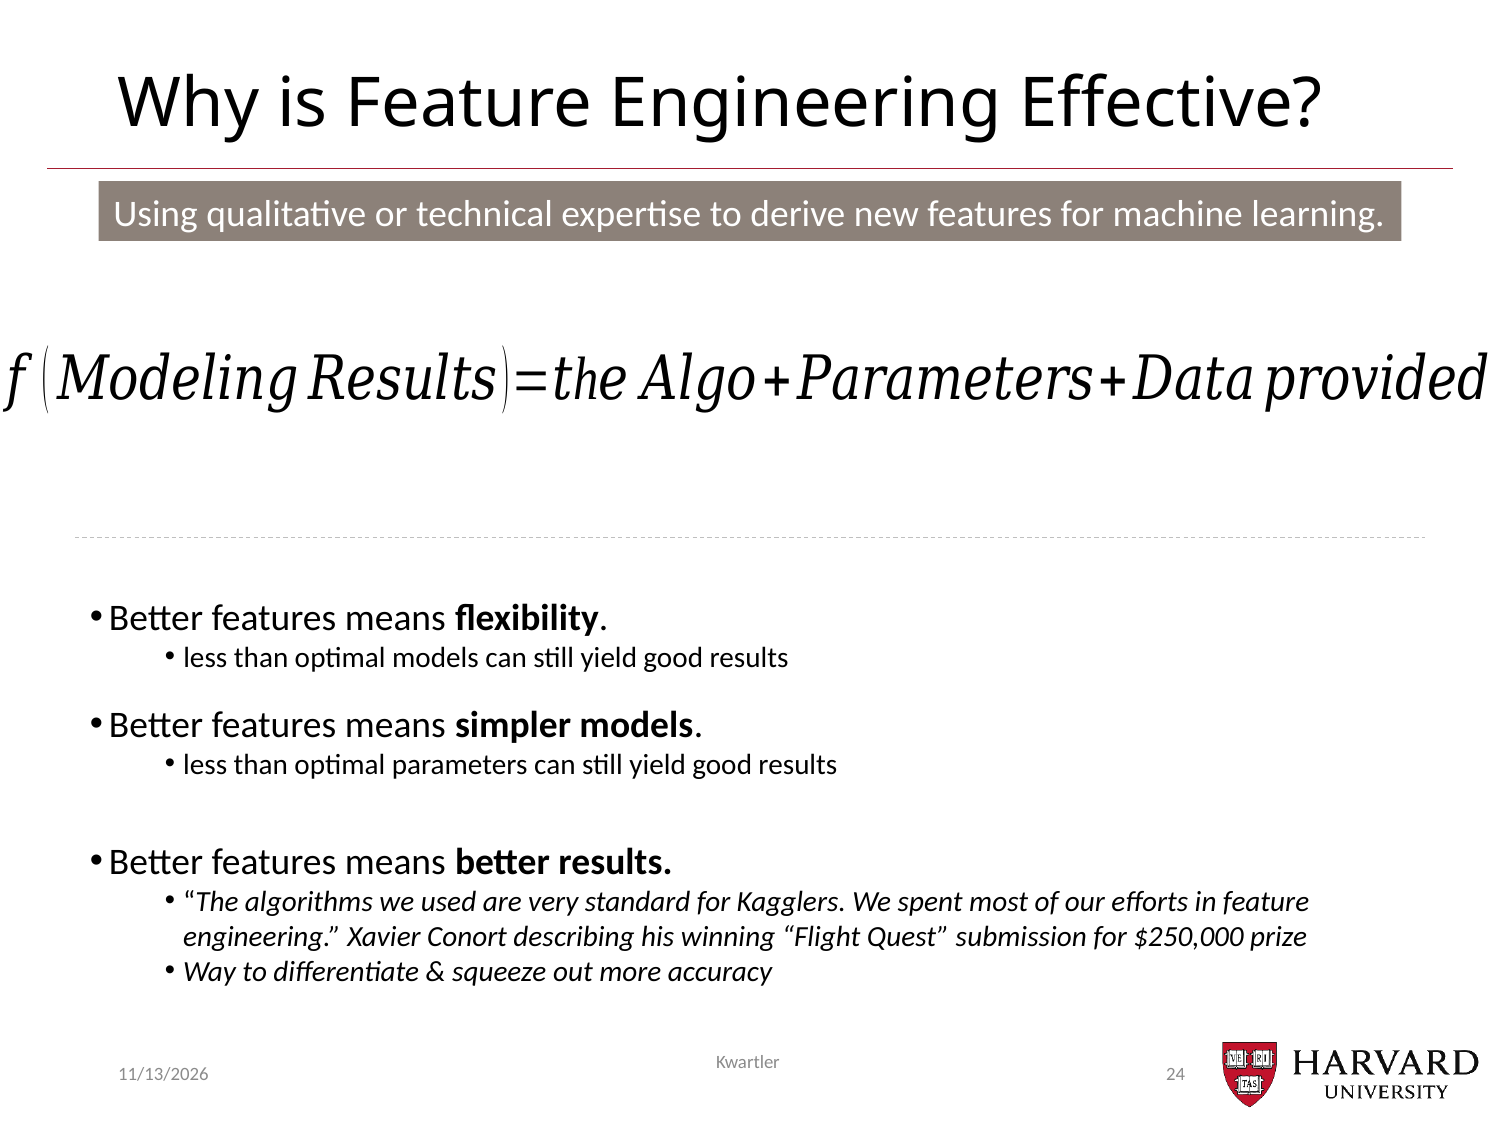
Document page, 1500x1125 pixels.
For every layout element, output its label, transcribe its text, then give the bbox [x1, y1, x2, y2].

picture [1200, 1024, 1500, 1125]
text_box Kwartler [496, 1042, 1004, 1103]
slide_number 24 [1059, 1042, 1200, 1103]
title Why is Feature Engineering Effective? [103, 59, 1397, 157]
text_box Using qualitative or technical expertise to derive new features for machine learning. [98, 181, 1402, 241]
text_box Better features means flexibility. less than optimal models can still yield good results [75, 585, 1430, 681]
text_box Better features means better results. “The algorithms we used are very standard for Kagglers. We spent most of our efforts in feature engineering.” Xavier Conort describing his winning “Flight Quest” submission for $250,000 prize Way to differentiate & squeeze out more accuracy [74, 829, 1429, 995]
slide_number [103, 1042, 441, 1103]
text_box Better features means simpler models. less than optimal parameters can still yield good results [74, 692, 1429, 788]
